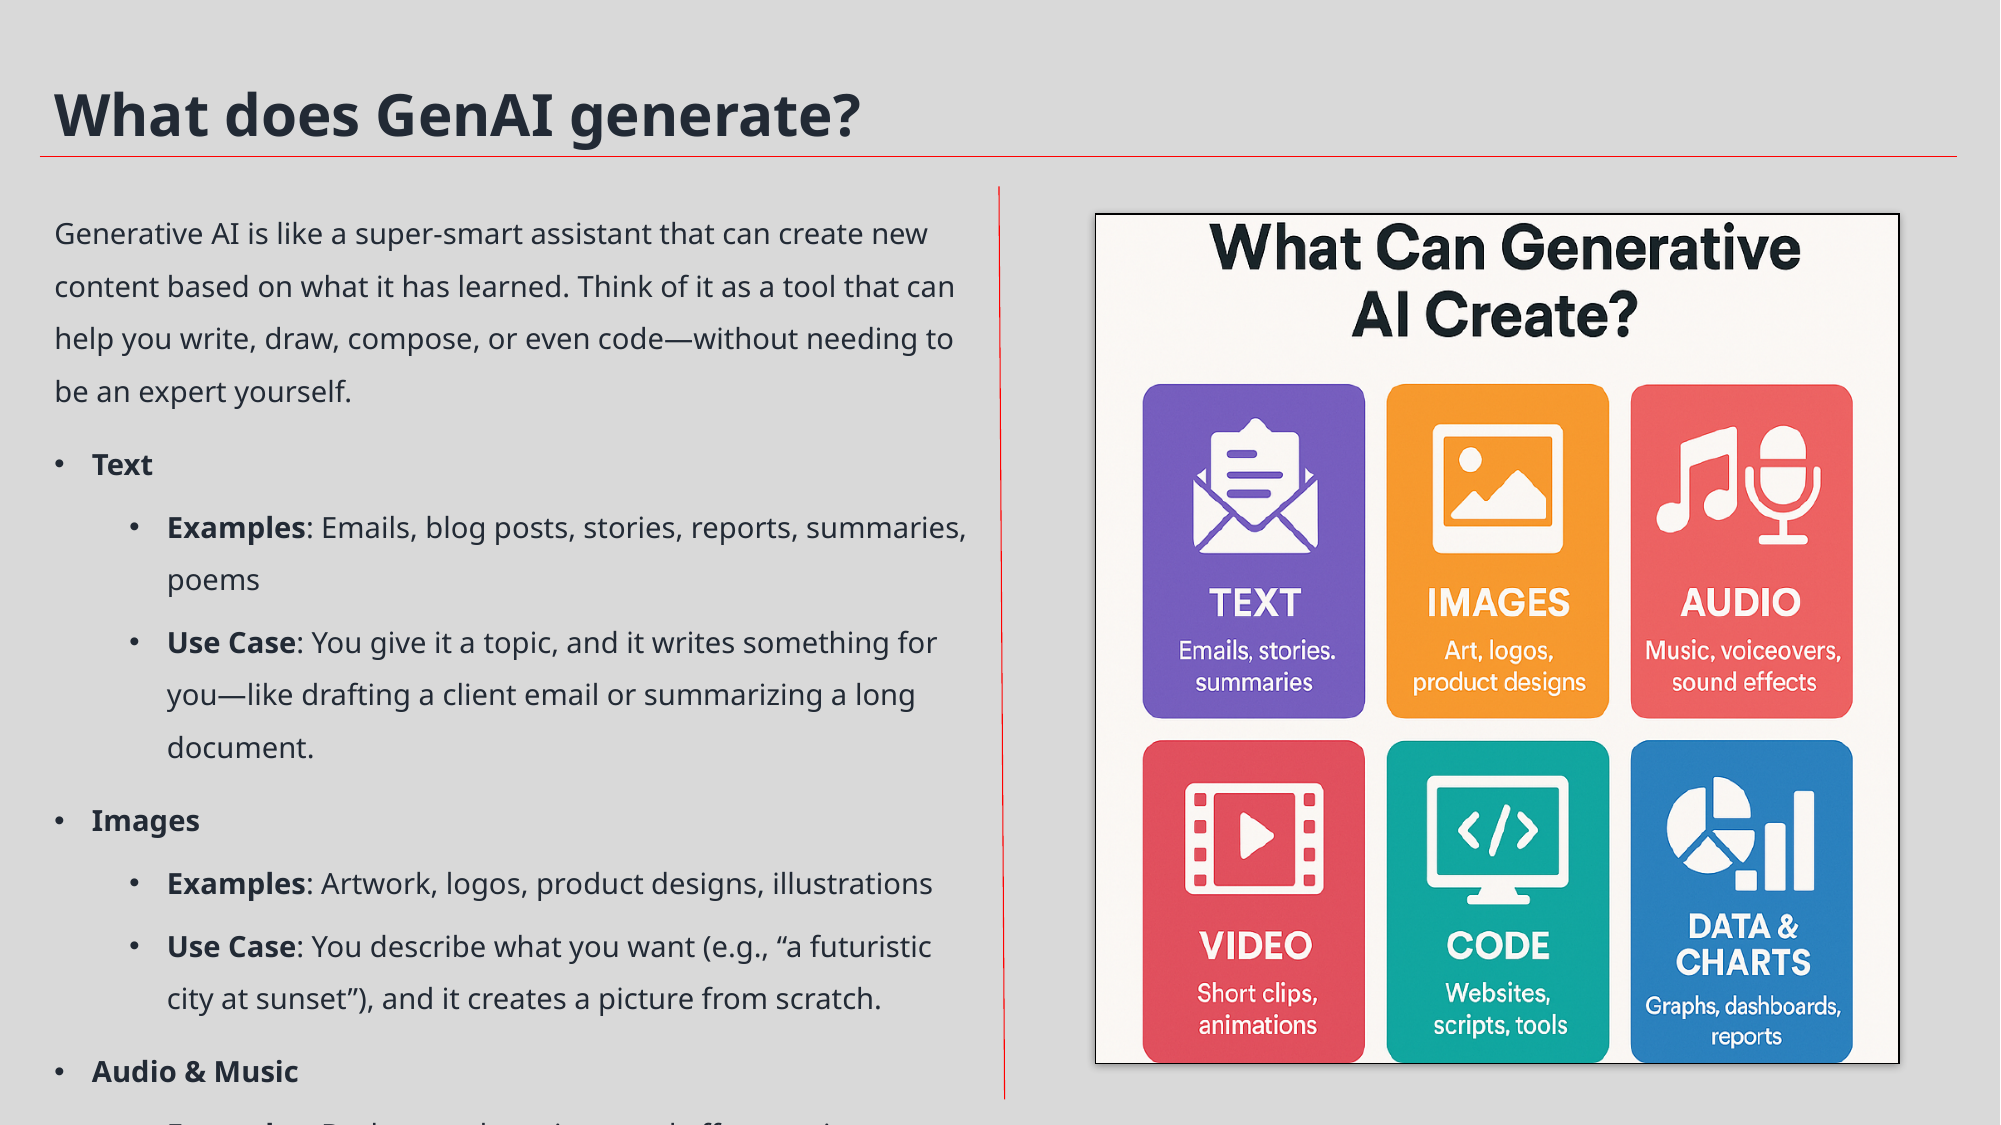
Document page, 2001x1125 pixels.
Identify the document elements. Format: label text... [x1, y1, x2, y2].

list Generative AI is like a super-smart assistant that can create new content based on what it has learned. Think of it as a tool that can help you write, draw, compose, or even code—without needing to be an expert yourself. Text Examples: Emails, blog posts, stories, reports, summaries, poems Use Case: You give it a topic, and it writes something for you—like drafting a client email or summarizing a long document. Images Examples: Artwork, logos, product designs, illustrations Use Case: You describe what you want (e.g., “a futuristic city at sunset”), and it creates a picture from scratch. Audio & Music Examples: Background music, sound effects, voiceovers Use Case: It can compose music for a video or generate a voice reading a script. [39, 190, 1000, 1098]
list What does GenAI generate? [39, 43, 1957, 157]
picture [1096, 214, 1899, 1063]
